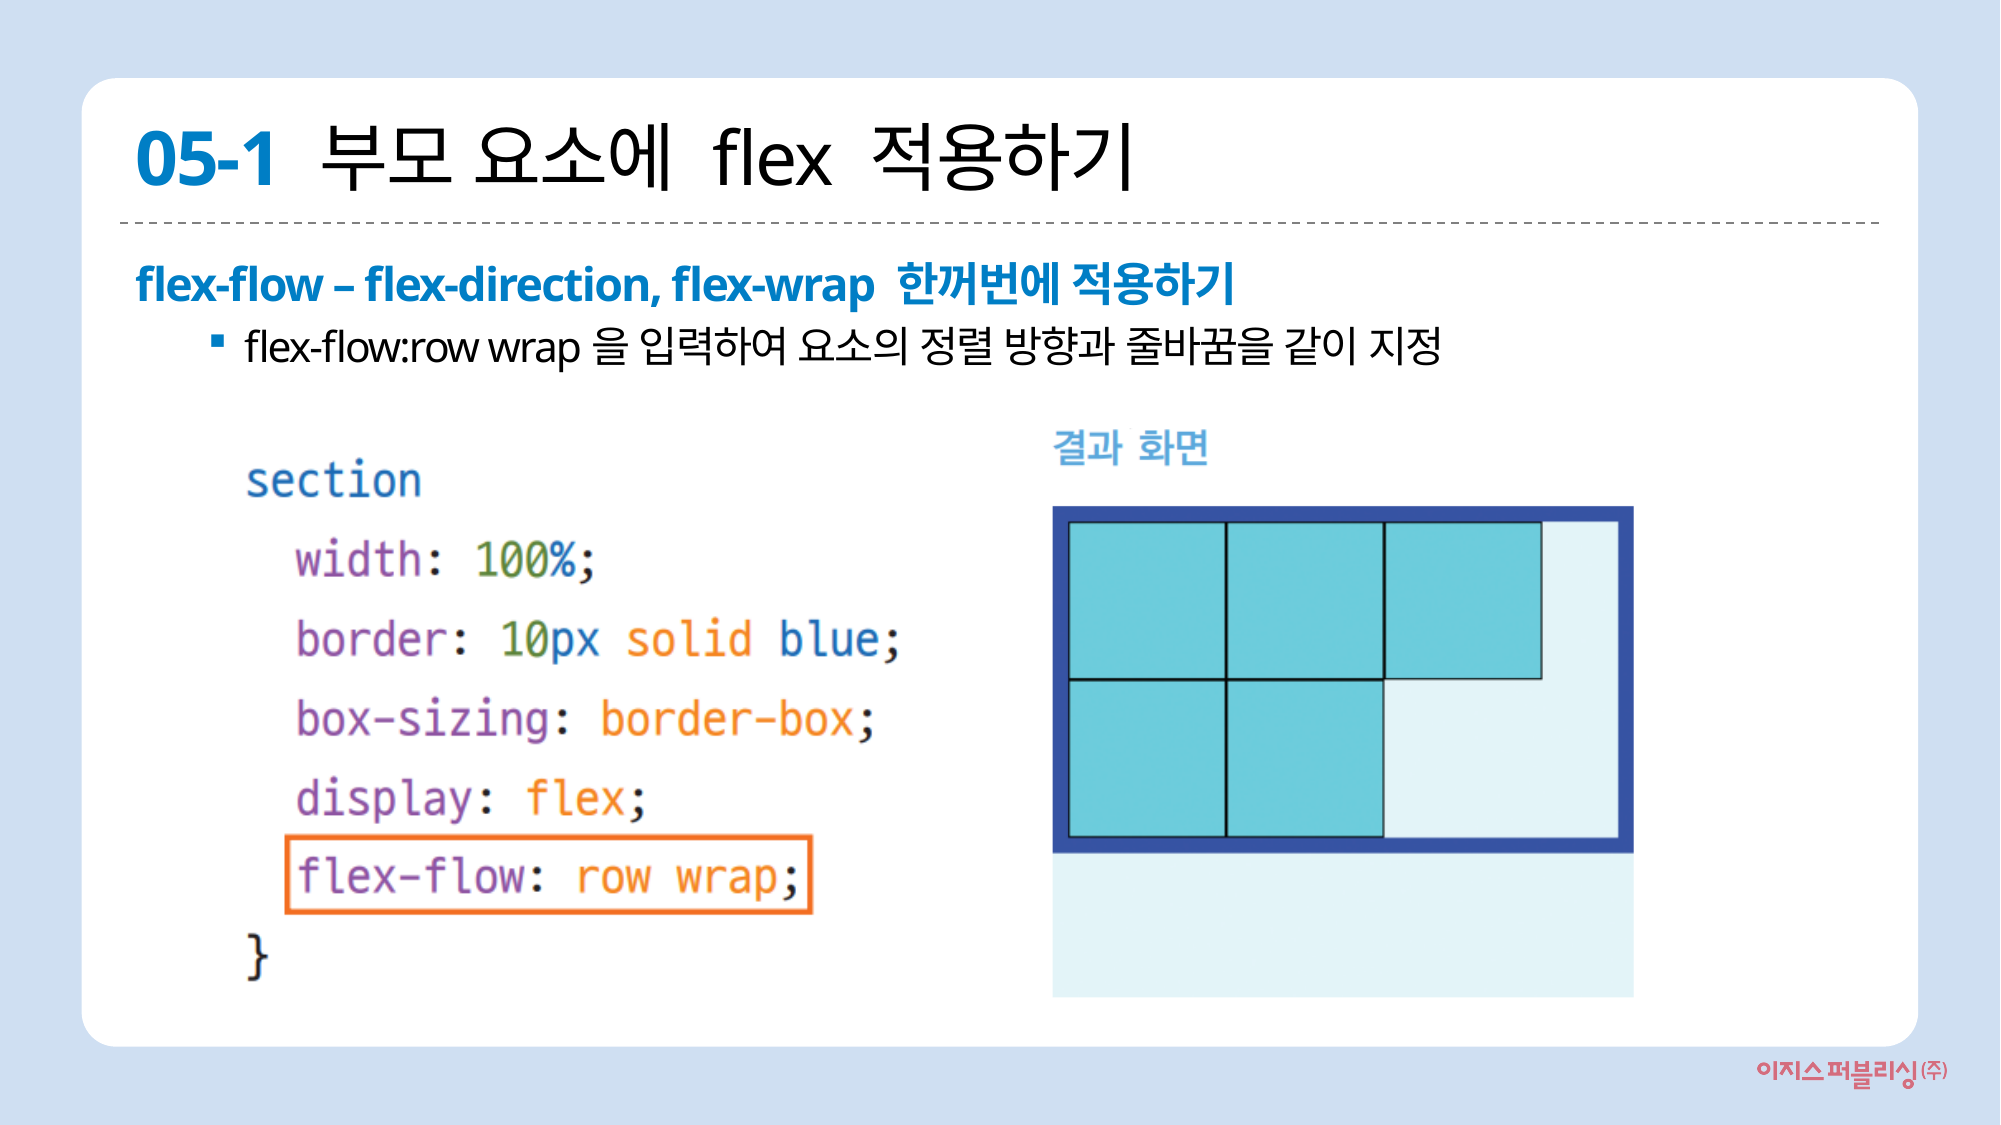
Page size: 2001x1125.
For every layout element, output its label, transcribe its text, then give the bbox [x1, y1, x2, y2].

picture [1039, 428, 1648, 1009]
title 05-1 부모 요소에 flex 적용하기 [120, 109, 1880, 209]
list flex-flow – flex-direction, flex-wrap 한꺼번에 적용하기 flex-flow:row wrap을 입력하여 요소의 정렬 방향과 줄바꿈을 같이 지정 [120, 247, 1880, 1009]
picture [222, 451, 925, 998]
